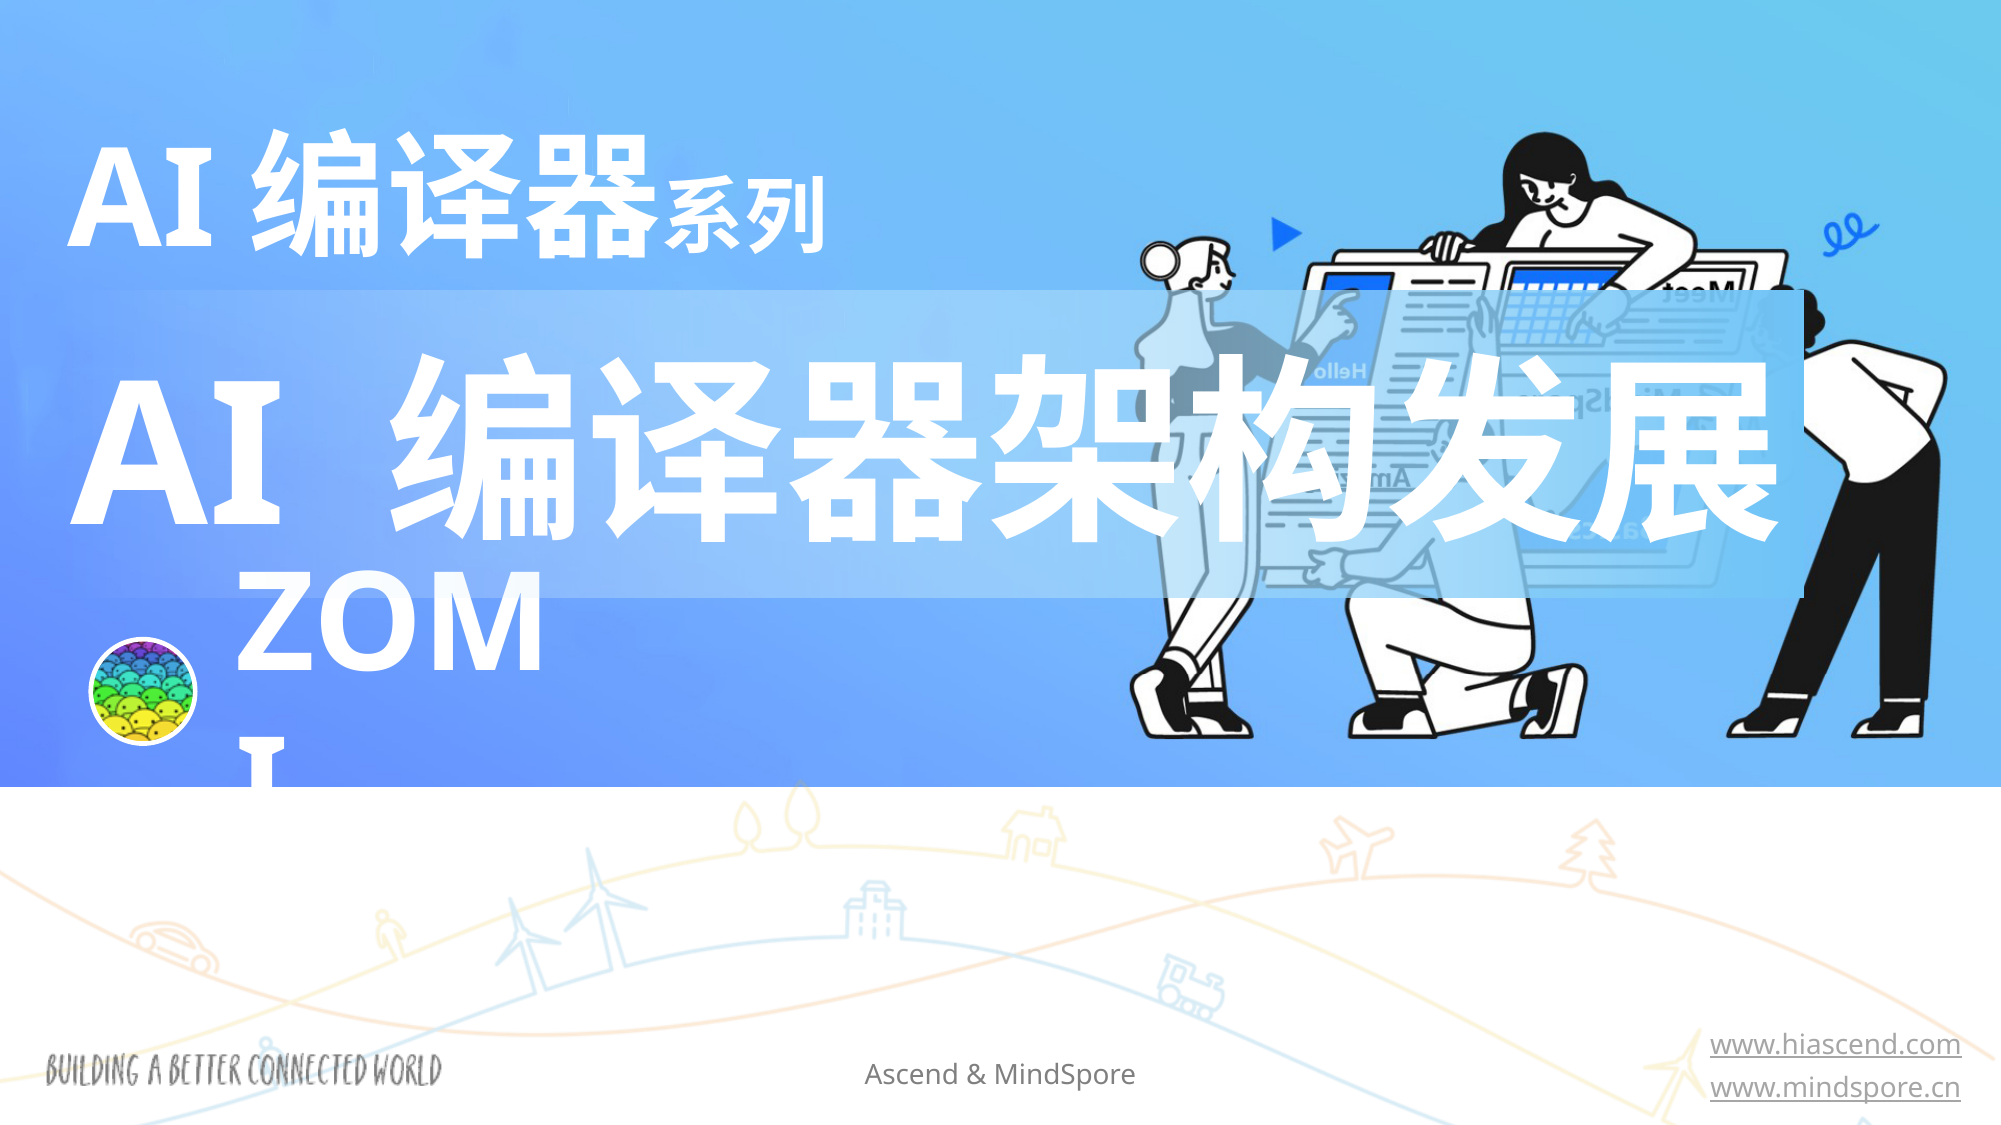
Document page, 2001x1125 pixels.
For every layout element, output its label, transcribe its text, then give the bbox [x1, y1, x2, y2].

title AI编译器系列 [52, 113, 847, 271]
subtitle ZOMI [220, 639, 568, 758]
picture [23, 1032, 468, 1114]
picture [0, 0, 2001, 787]
text_box AI 编译器架构发展 [55, 290, 1804, 598]
